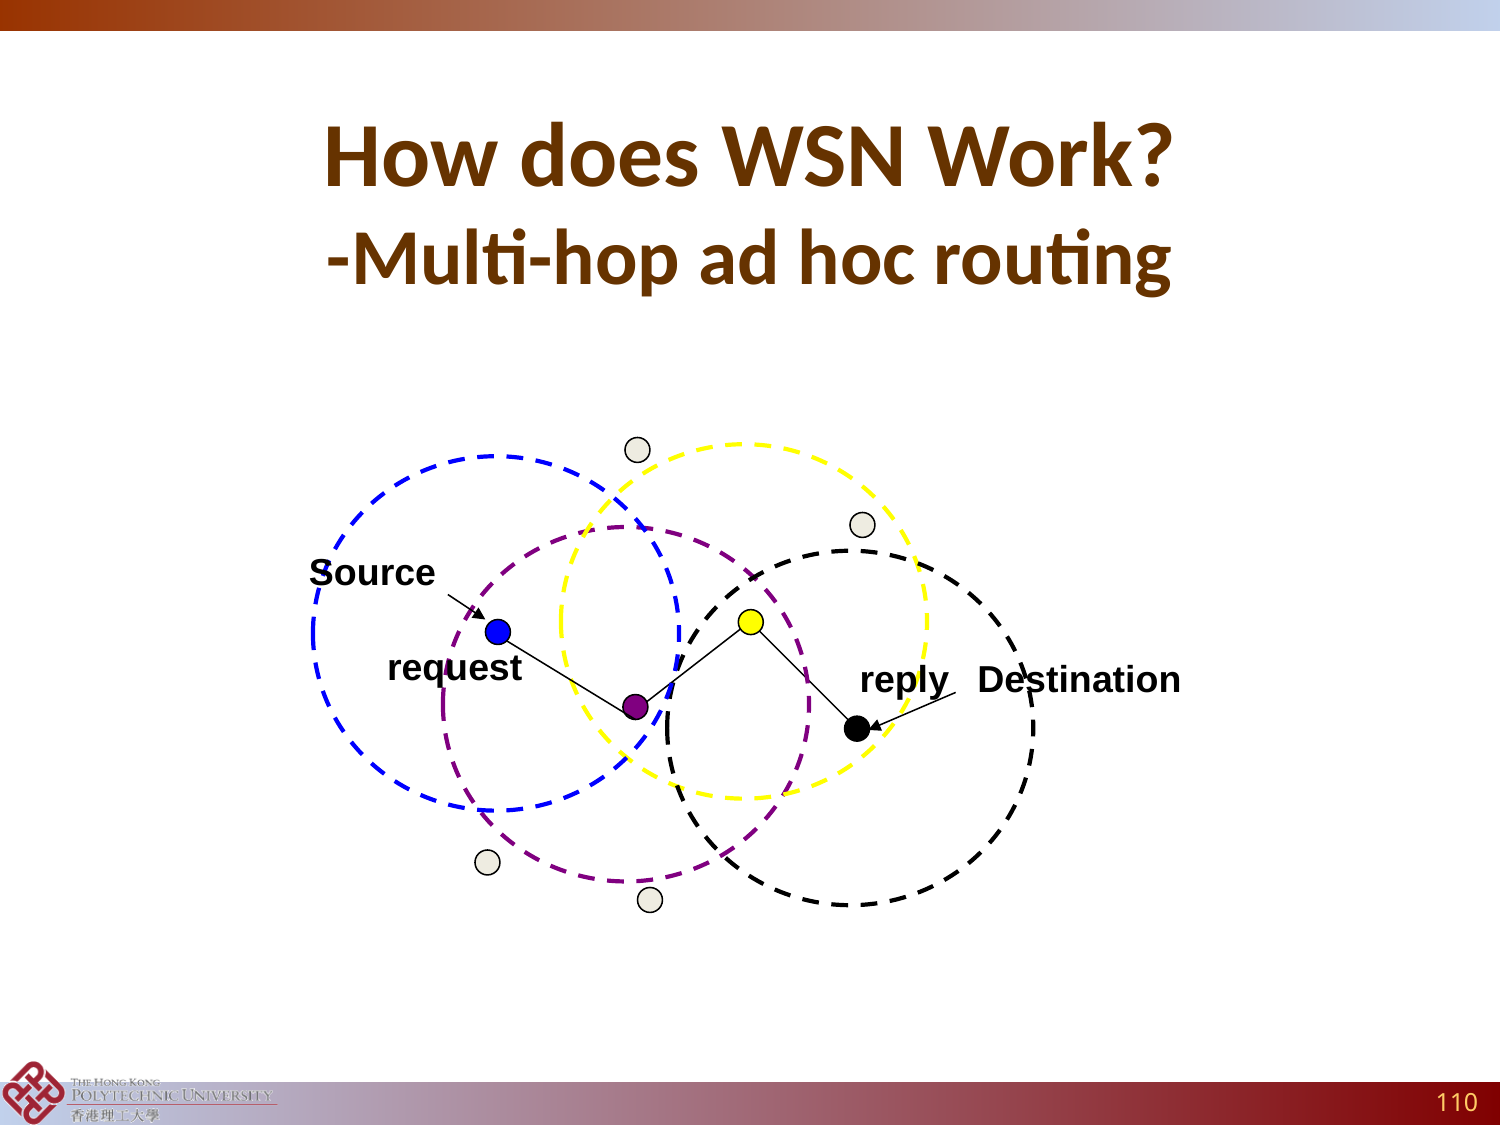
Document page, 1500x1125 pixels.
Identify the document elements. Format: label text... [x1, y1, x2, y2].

text_box [637, 887, 663, 913]
text_box [624, 437, 650, 463]
text_box [849, 512, 875, 538]
text_box [479, 759, 722, 882]
text_box [738, 609, 764, 635]
text_box [868, 708, 920, 731]
picture [0, 1061, 278, 1125]
text_box [312, 456, 680, 811]
text_box request [372, 635, 538, 696]
title How does WSN Work? -Multi-hop ad hoc routing [0, 87, 1500, 308]
text_box [667, 550, 1034, 906]
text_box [506, 640, 624, 708]
text_box [613, 444, 917, 670]
text_box [844, 716, 870, 742]
text_box reply [844, 647, 964, 708]
text_box [474, 849, 500, 875]
text_box [627, 694, 648, 720]
text_box [627, 692, 677, 787]
text_box Destination [964, 647, 1197, 708]
text_box [485, 619, 511, 635]
text_box Source [294, 540, 455, 601]
text_box [455, 599, 486, 620]
